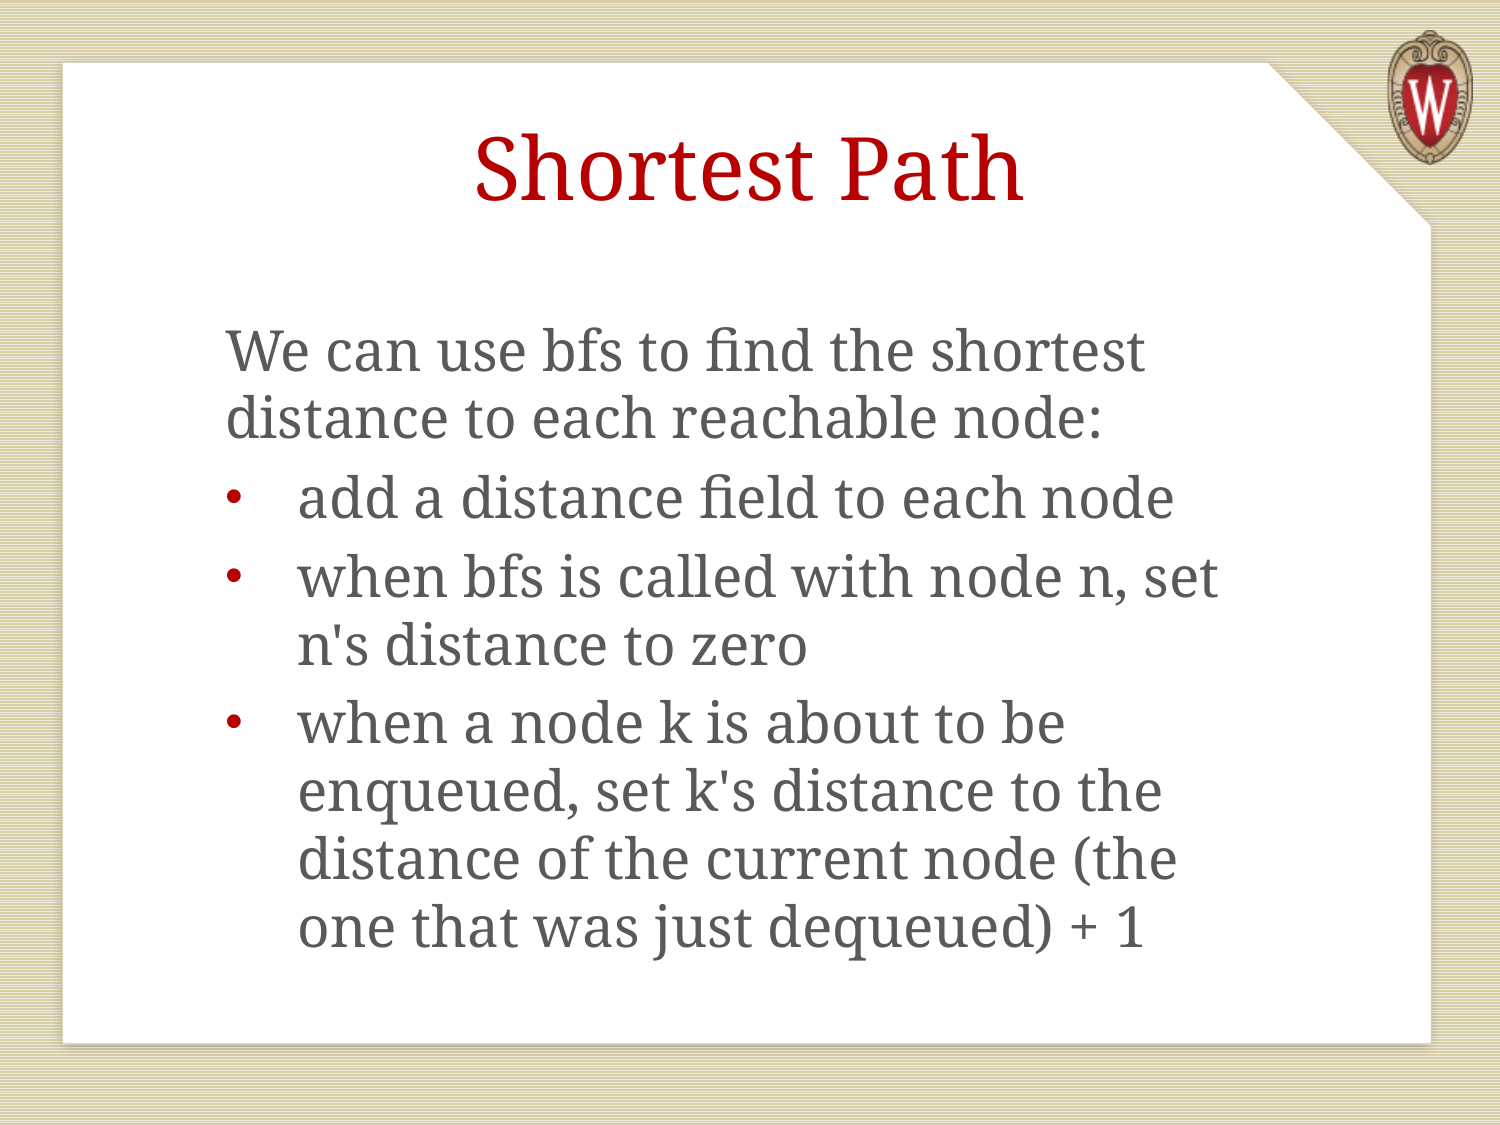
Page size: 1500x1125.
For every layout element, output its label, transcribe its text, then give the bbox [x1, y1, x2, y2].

title Shortest Path [112, 112, 1388, 354]
subtitle We can use bfs to find the shortest distance to each reachable node: add a distance field to each node when bfs is called with node n, set n's distance to zero when a node k is about to be enqueued, set k's distance to the distance of the current node (the one that was just dequeued) + 1 [225, 314, 1275, 961]
